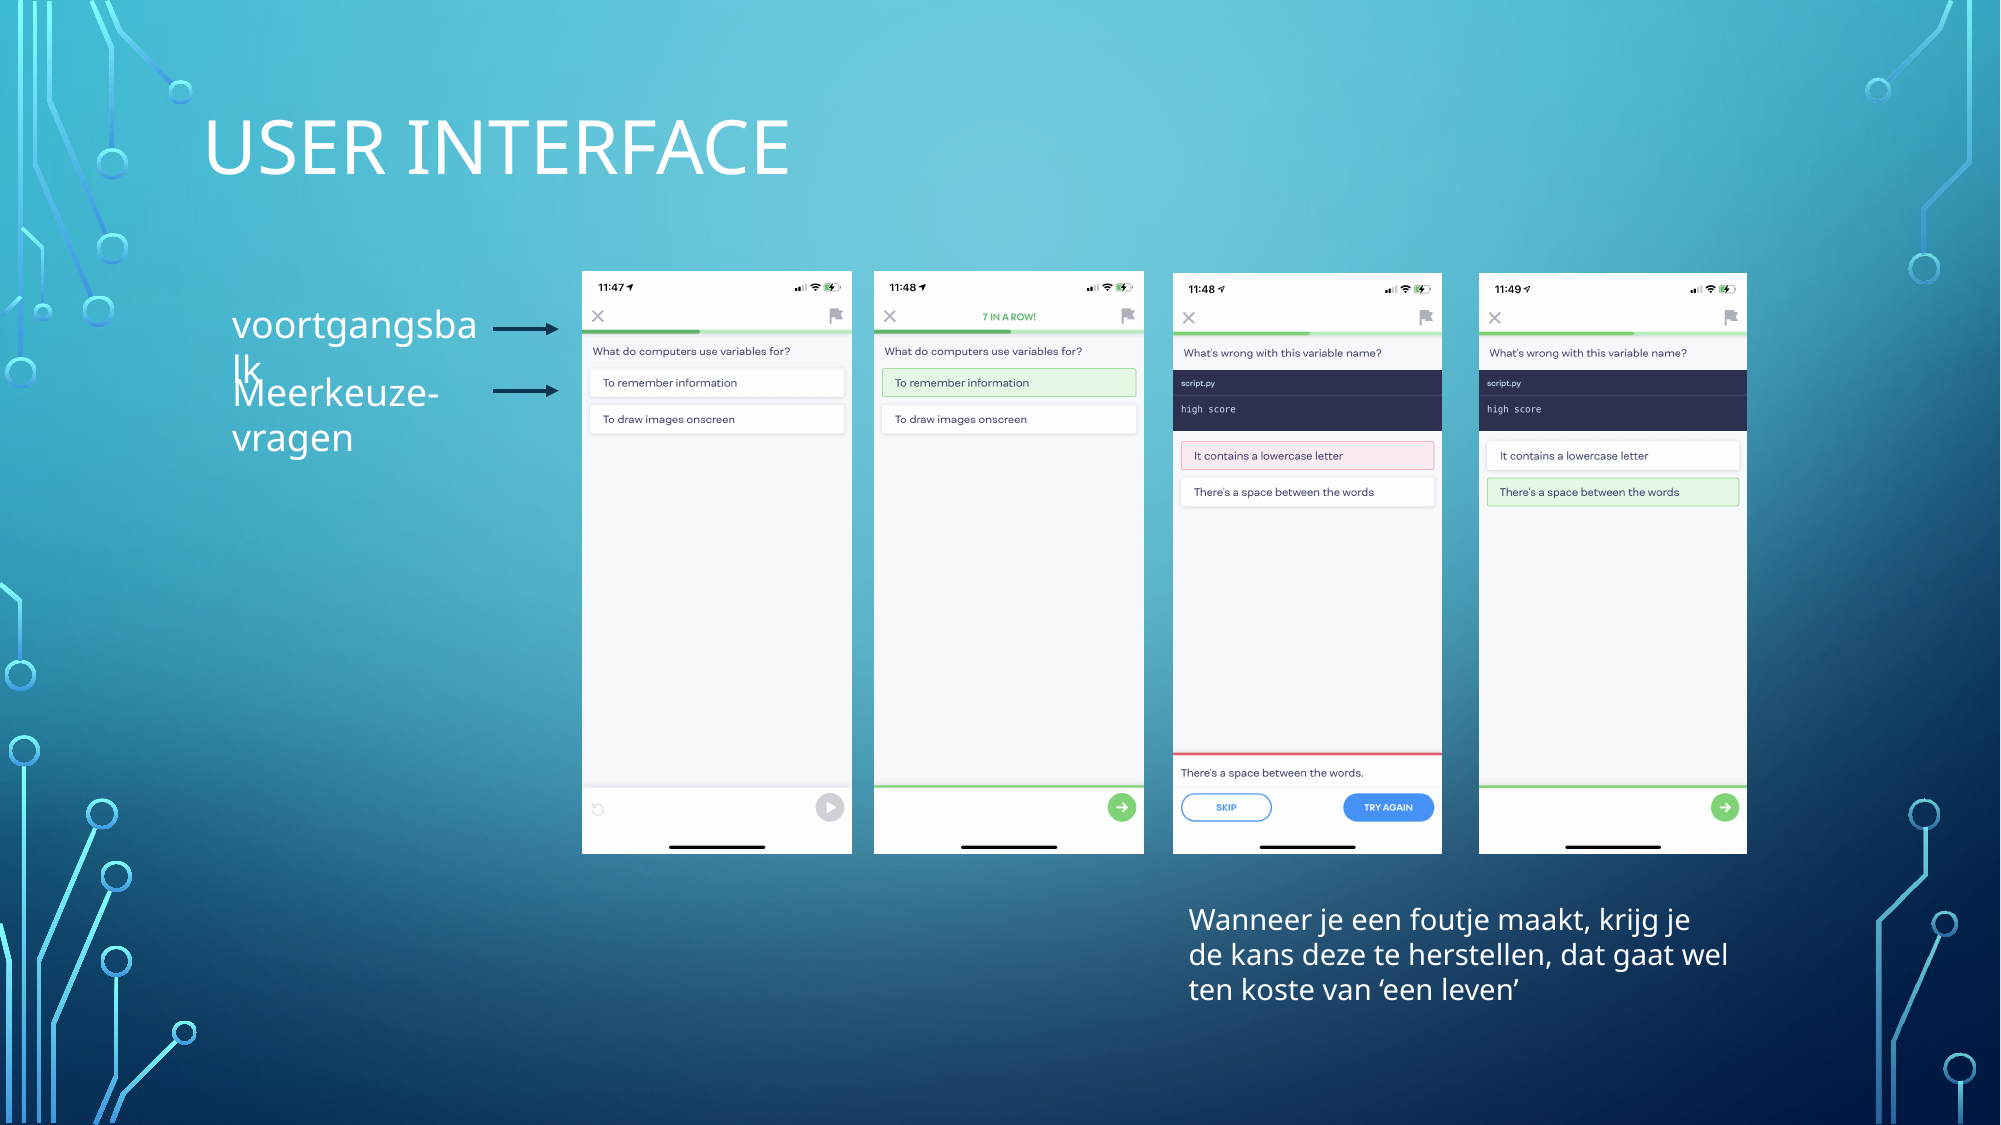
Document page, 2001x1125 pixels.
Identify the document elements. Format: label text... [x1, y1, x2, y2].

picture [582, 271, 852, 854]
picture [1478, 273, 1748, 854]
title User interface [187, 29, 1813, 272]
text_box voortgangsbalk [217, 293, 493, 361]
picture [874, 271, 1144, 854]
picture [1173, 273, 1442, 854]
text_box Meerkeuze-vragen [217, 361, 493, 467]
text_box Wanneer je een foutje maakt, krijg je de kans deze te herstellen, dat gaat wel ten koste van ‘een leven’ [1173, 893, 1747, 1014]
